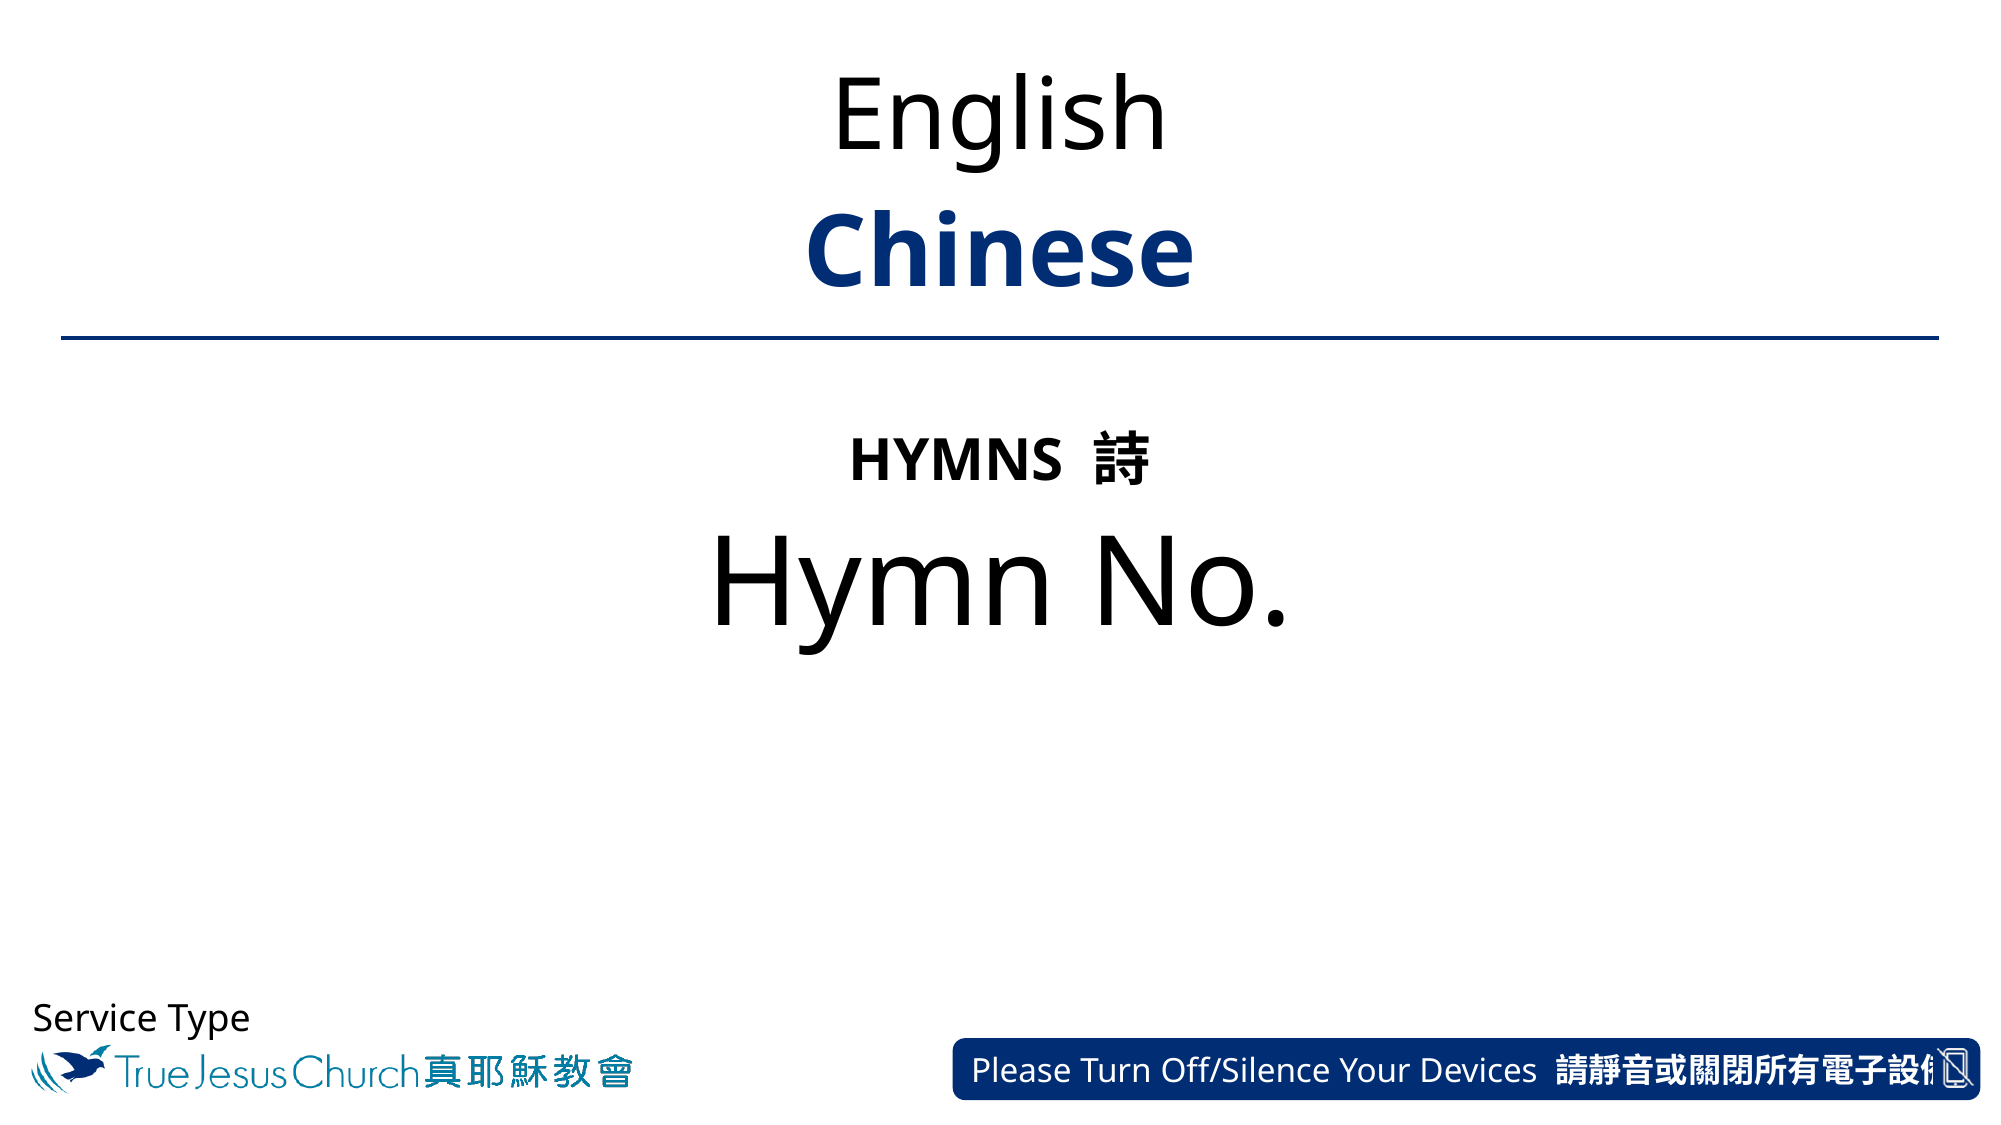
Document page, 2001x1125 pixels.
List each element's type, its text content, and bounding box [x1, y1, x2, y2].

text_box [0, 179, 2000, 338]
text_box English [0, 42, 2000, 179]
text_box Service Type [17, 986, 953, 1046]
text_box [952, 1037, 1981, 1101]
text_box Hymn No. [250, 522, 1750, 1012]
text_box HYMNS 詩 [249, 414, 1750, 511]
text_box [31, 1044, 633, 1094]
